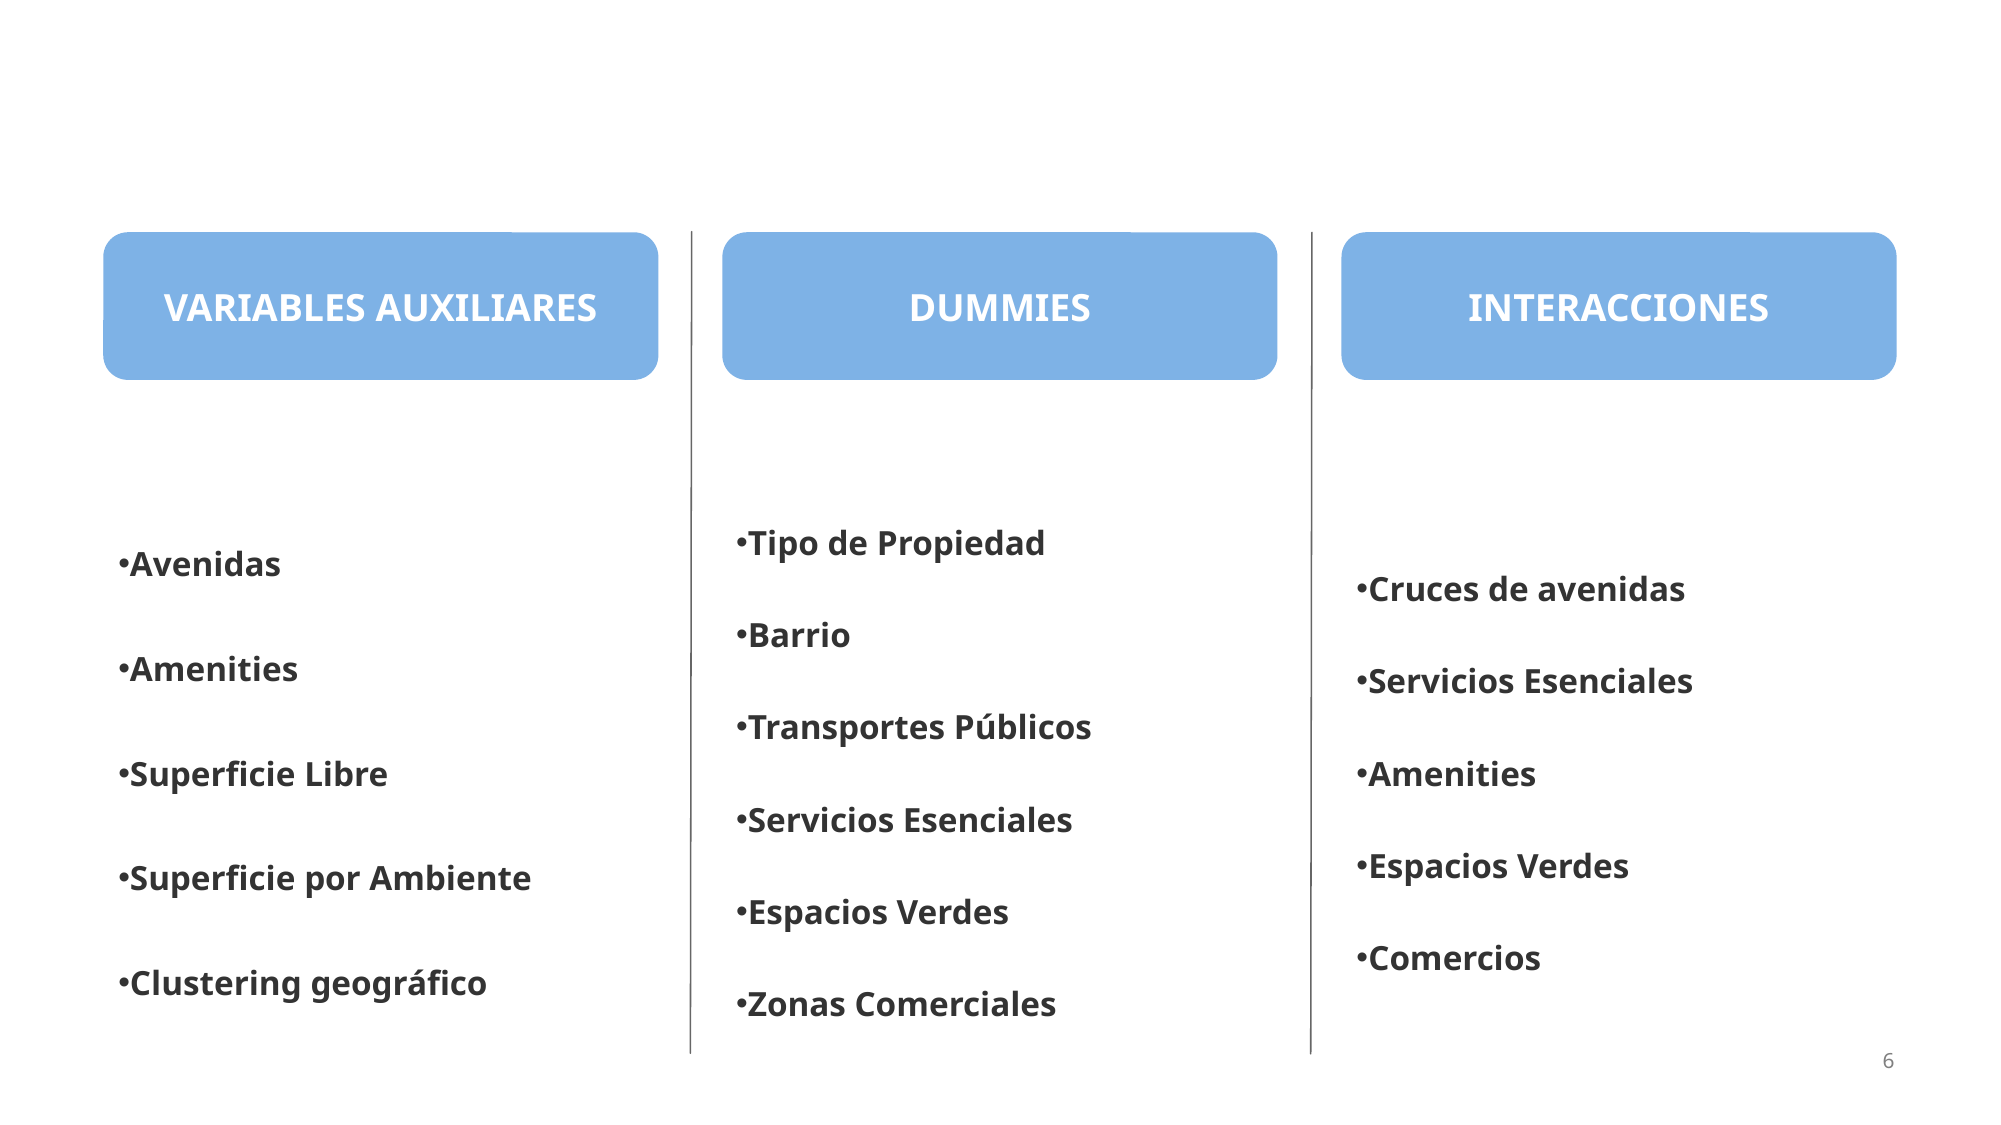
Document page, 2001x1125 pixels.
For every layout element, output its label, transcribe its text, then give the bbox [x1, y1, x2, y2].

text_box VARIABLES AUXILIARES [102, 231, 660, 381]
text_box Cruces de avenidas Servicios Esenciales Amenities Espacios Verdes Comercios [1341, 421, 1899, 1084]
text_box Tipo de Propiedad Barrio Transportes Públicos Servicios Esenciales Espacios Verdes Zonas Comerciales [720, 421, 1278, 1084]
text_box Avenidas Amenities Superficie Libre Superficie por Ambiente Clustering geográfico [102, 421, 661, 1084]
text_box DUMMIES [721, 231, 1279, 381]
text_box INTERACCIONES [1340, 231, 1898, 381]
